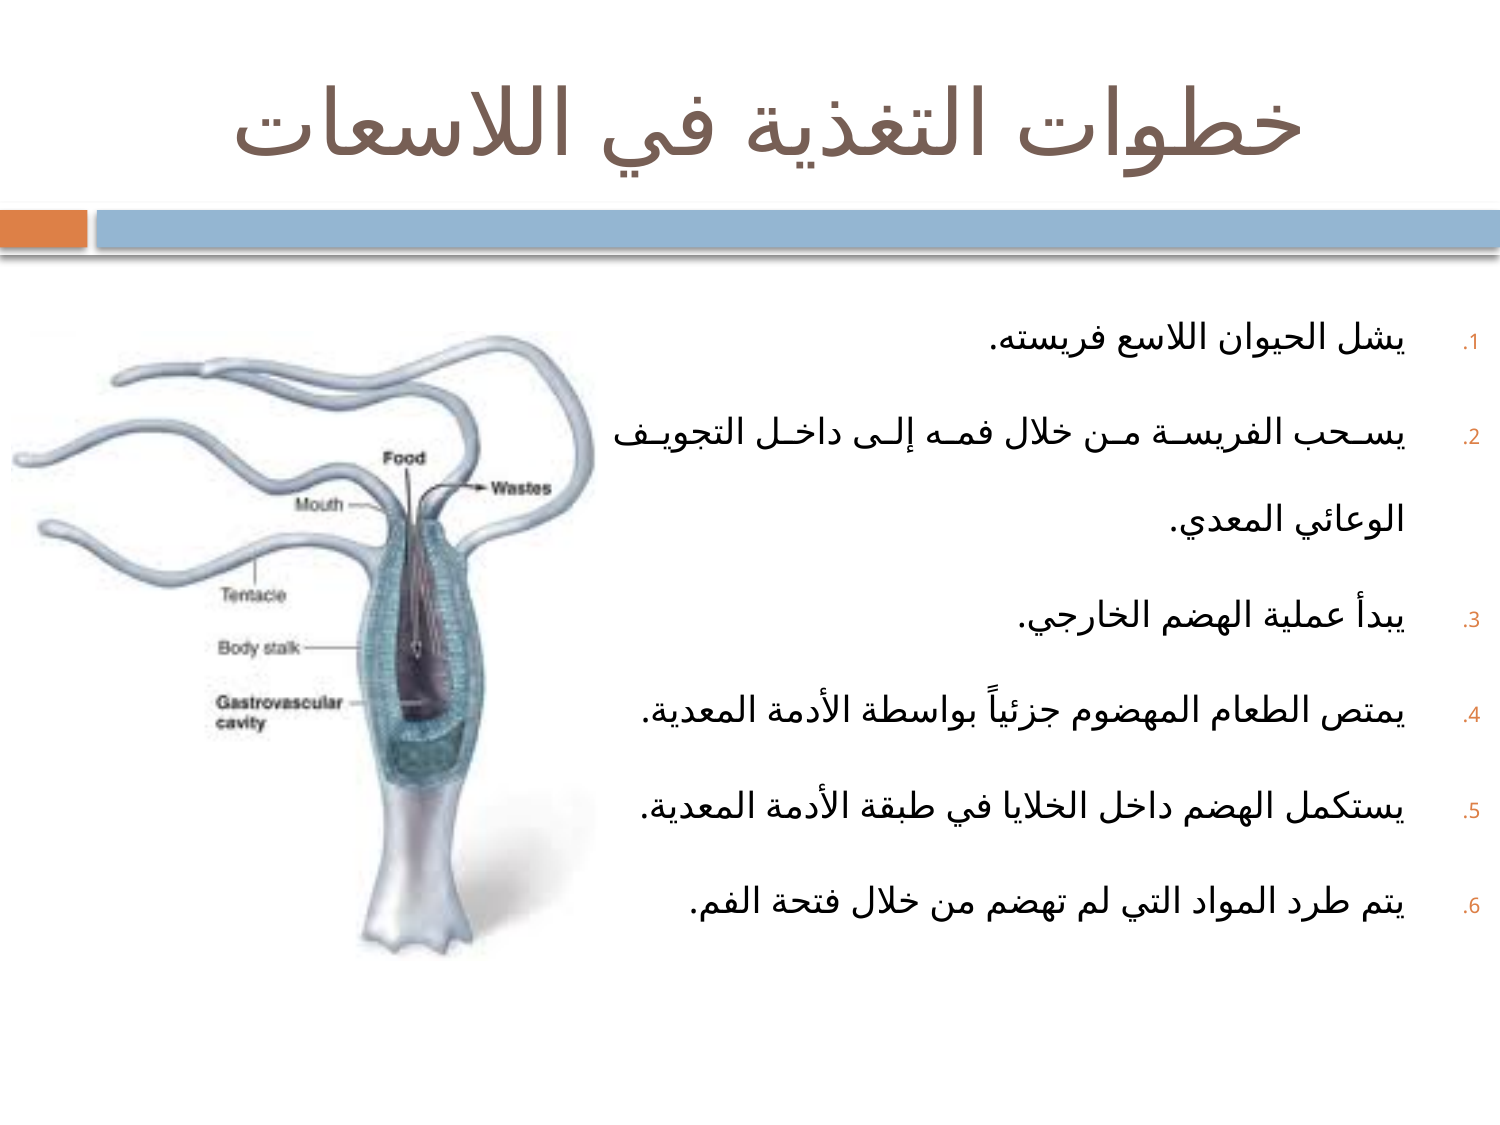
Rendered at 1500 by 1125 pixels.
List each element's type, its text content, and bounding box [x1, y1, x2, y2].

picture [11, 331, 598, 962]
list يشل الحيوان اللاسع فريسته. يسحب الفريسة من خلال فمه إلى داخل التجويف الوعائي المعدي. يبدأ عملية الهضم الخارجي. يمتص الطعام المهضوم جزئياً بواسطة الأدمة المعدية. يستكمل الهضم داخل الخلايا في طبقة الأدمة المعدية. يتم طرد المواد التي لم تهضم من خلال فتحة الفم. [597, 262, 1489, 1090]
title خطوات التغذية في اللاسعات [100, 37, 1438, 200]
